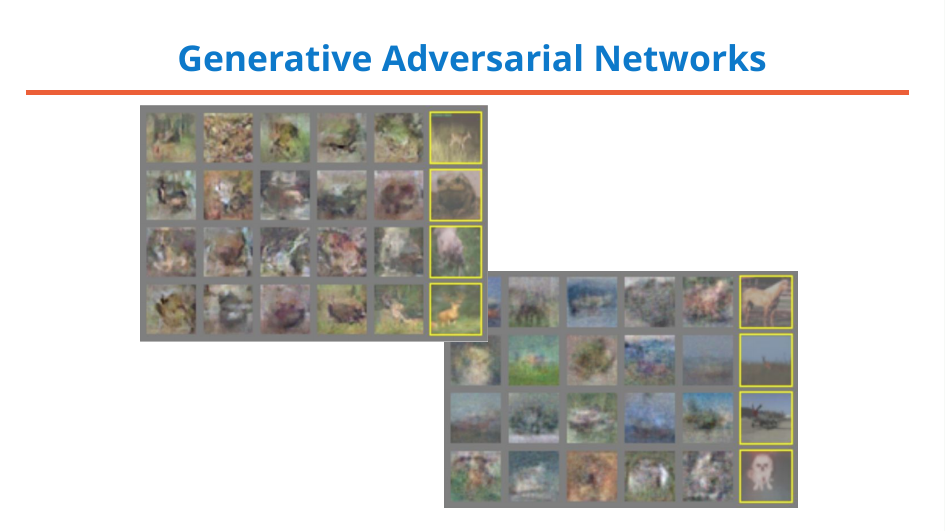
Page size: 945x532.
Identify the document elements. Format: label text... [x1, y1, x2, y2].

title Generative Adversarial Networks [25, 19, 919, 94]
picture [139, 104, 798, 508]
